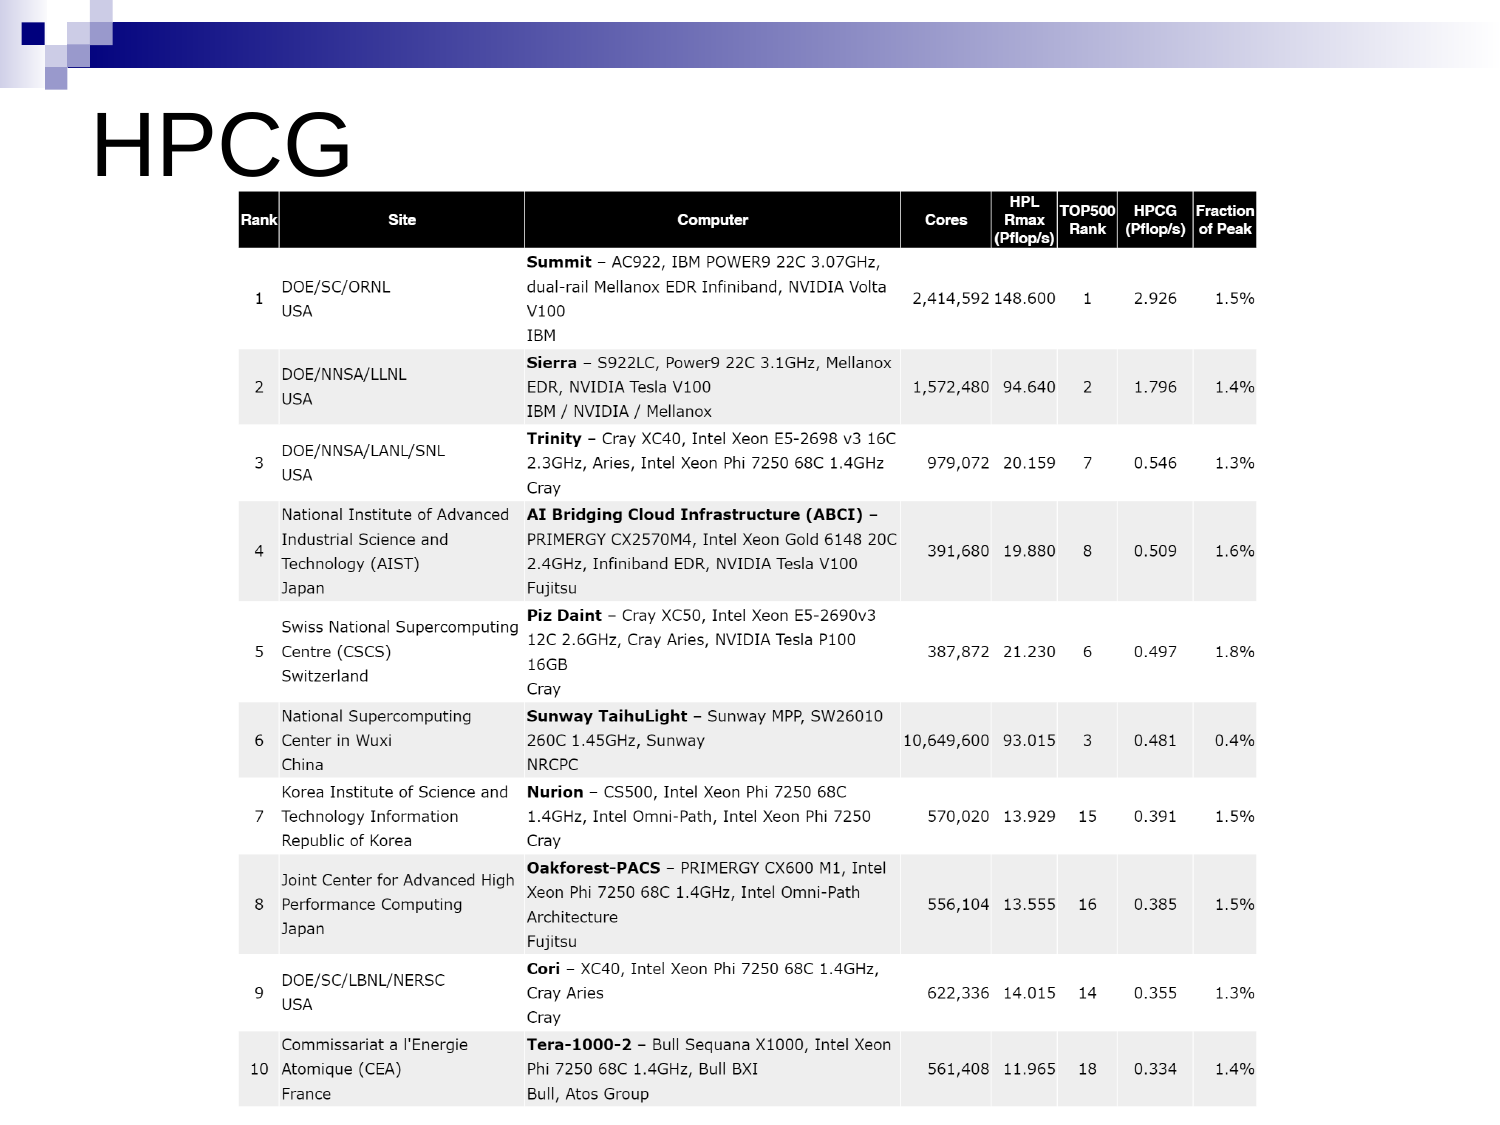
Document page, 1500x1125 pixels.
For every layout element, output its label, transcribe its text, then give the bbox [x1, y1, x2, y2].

title HPCG [75, 75, 1425, 205]
picture [230, 186, 1264, 1113]
